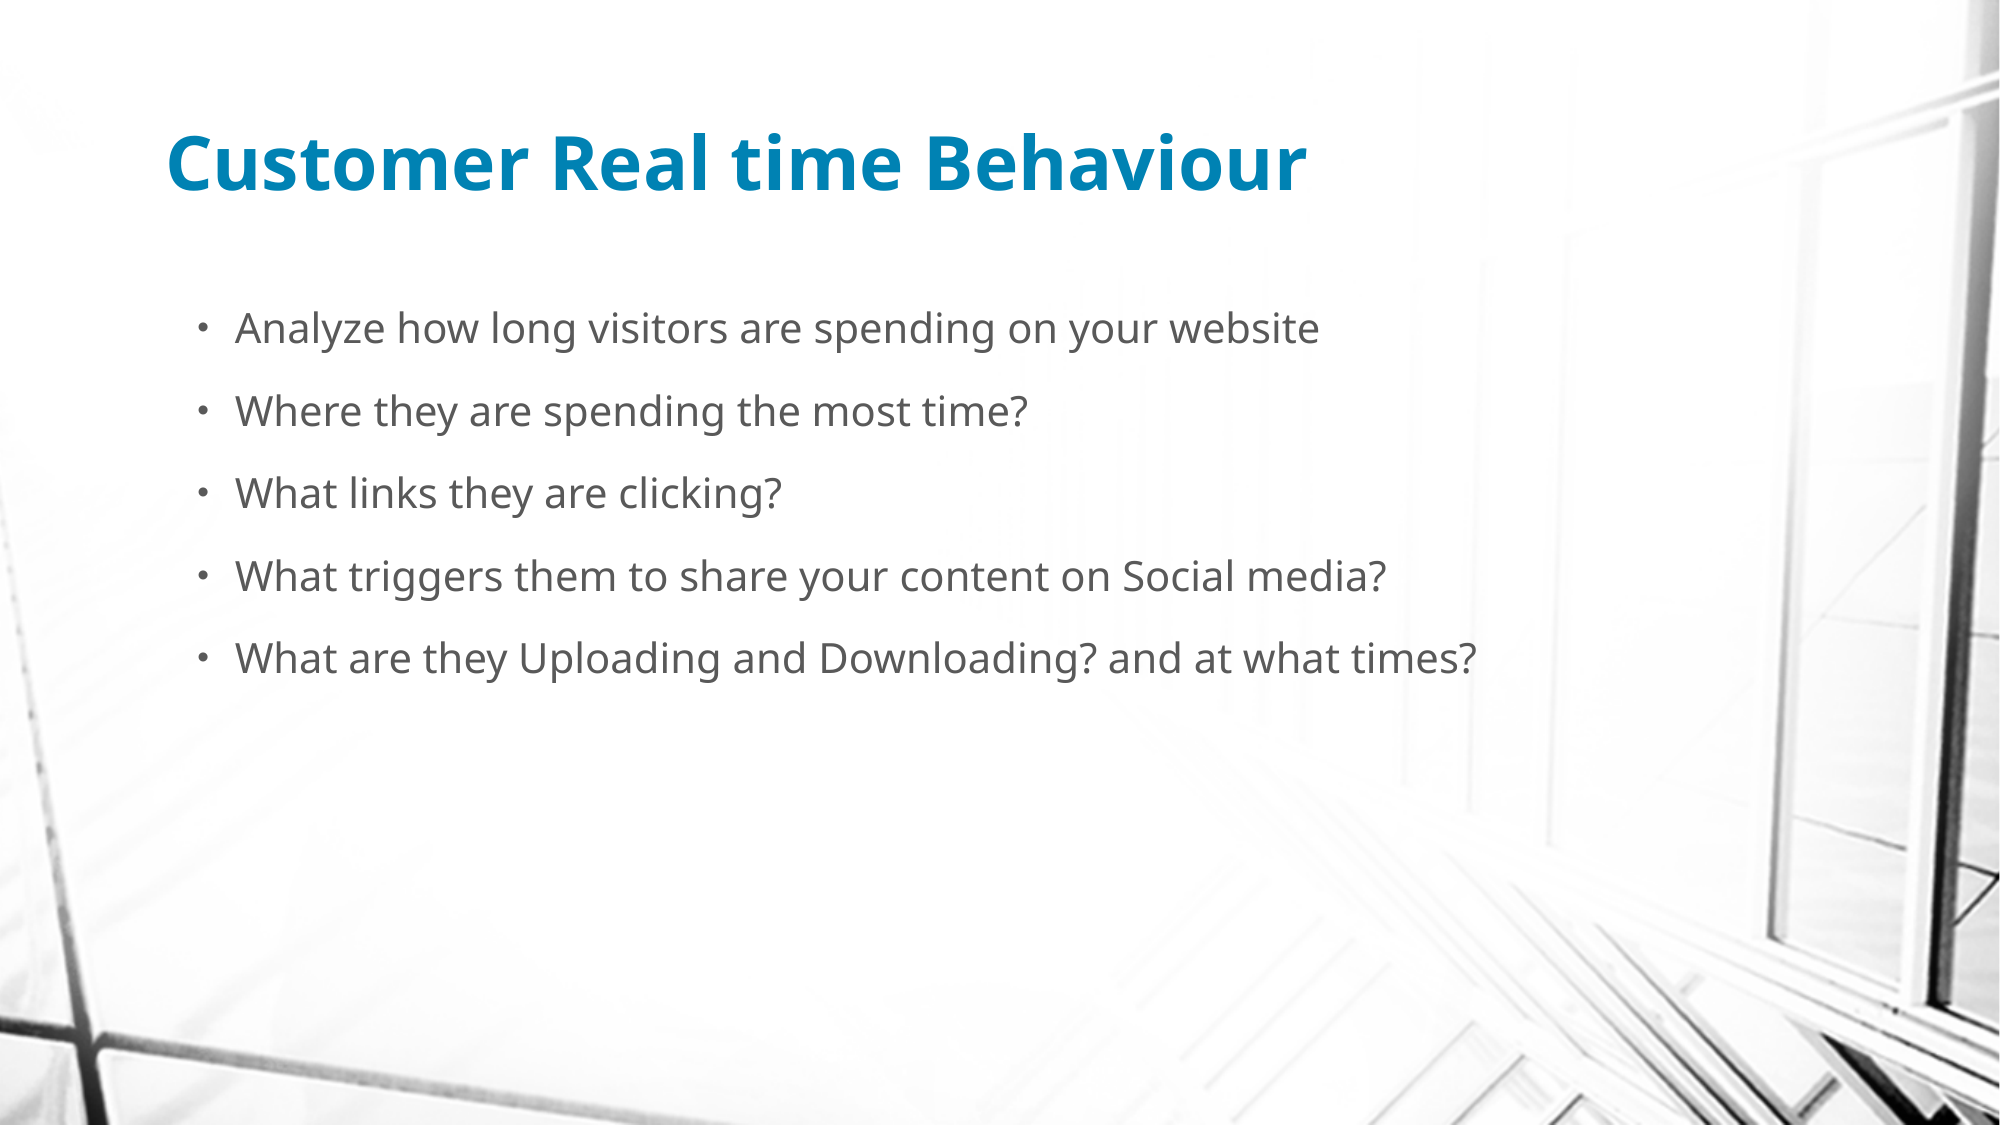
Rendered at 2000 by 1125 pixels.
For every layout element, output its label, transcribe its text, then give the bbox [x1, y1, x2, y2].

list Analyze how long visitors are spending on your website Where they are spending the most time? What links they are clicking? What triggers them to share your content on Social media? What are they Uploading and Downloading? and at what times? [174, 299, 1600, 988]
picture [0, 0, 2000, 1125]
title Customer Real time Behaviour [0, 37, 1425, 213]
